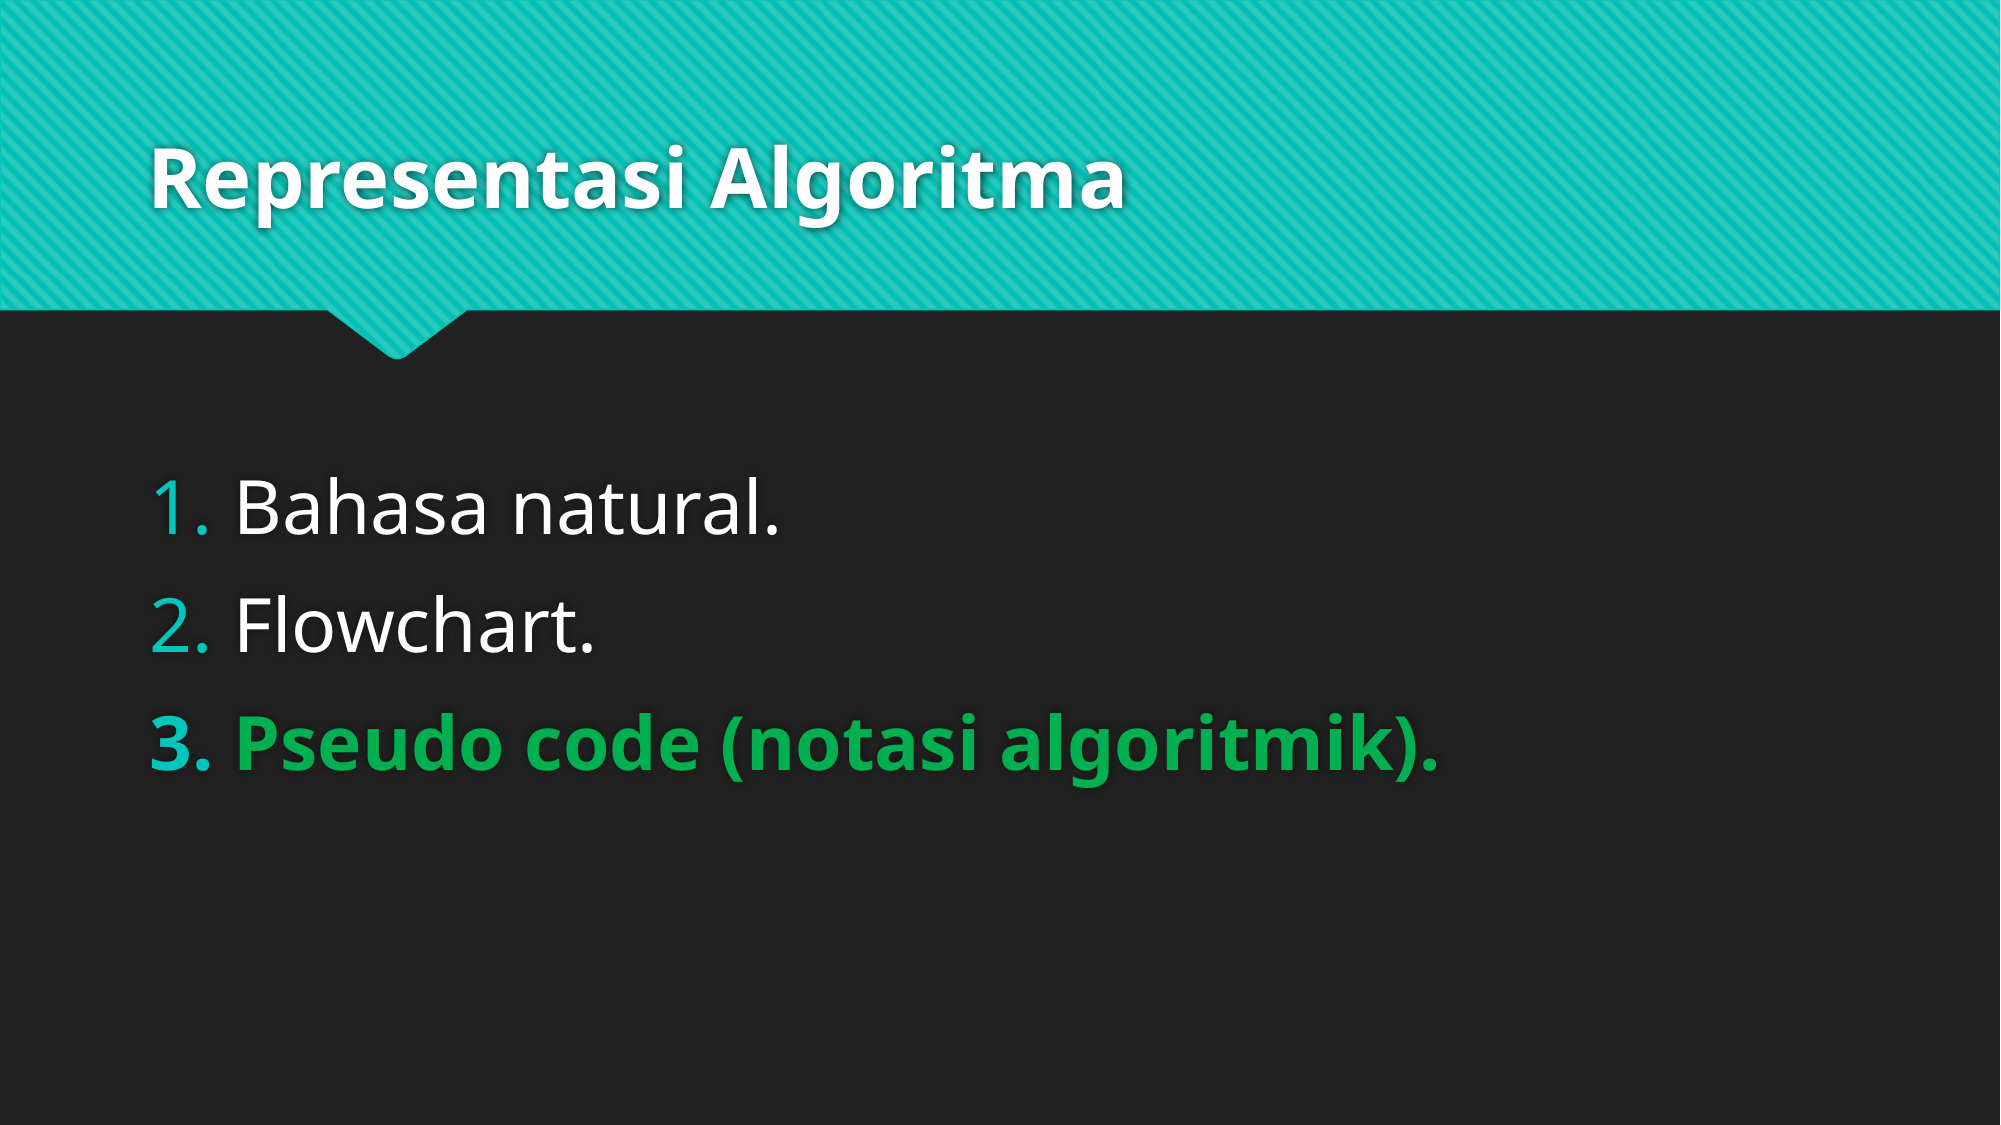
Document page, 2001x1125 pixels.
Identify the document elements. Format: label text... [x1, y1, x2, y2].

title Representasi Algoritma [132, 73, 1868, 233]
list Bahasa natural. Flowchart. Pseudo code (notasi algoritmik). [134, 436, 1866, 809]
